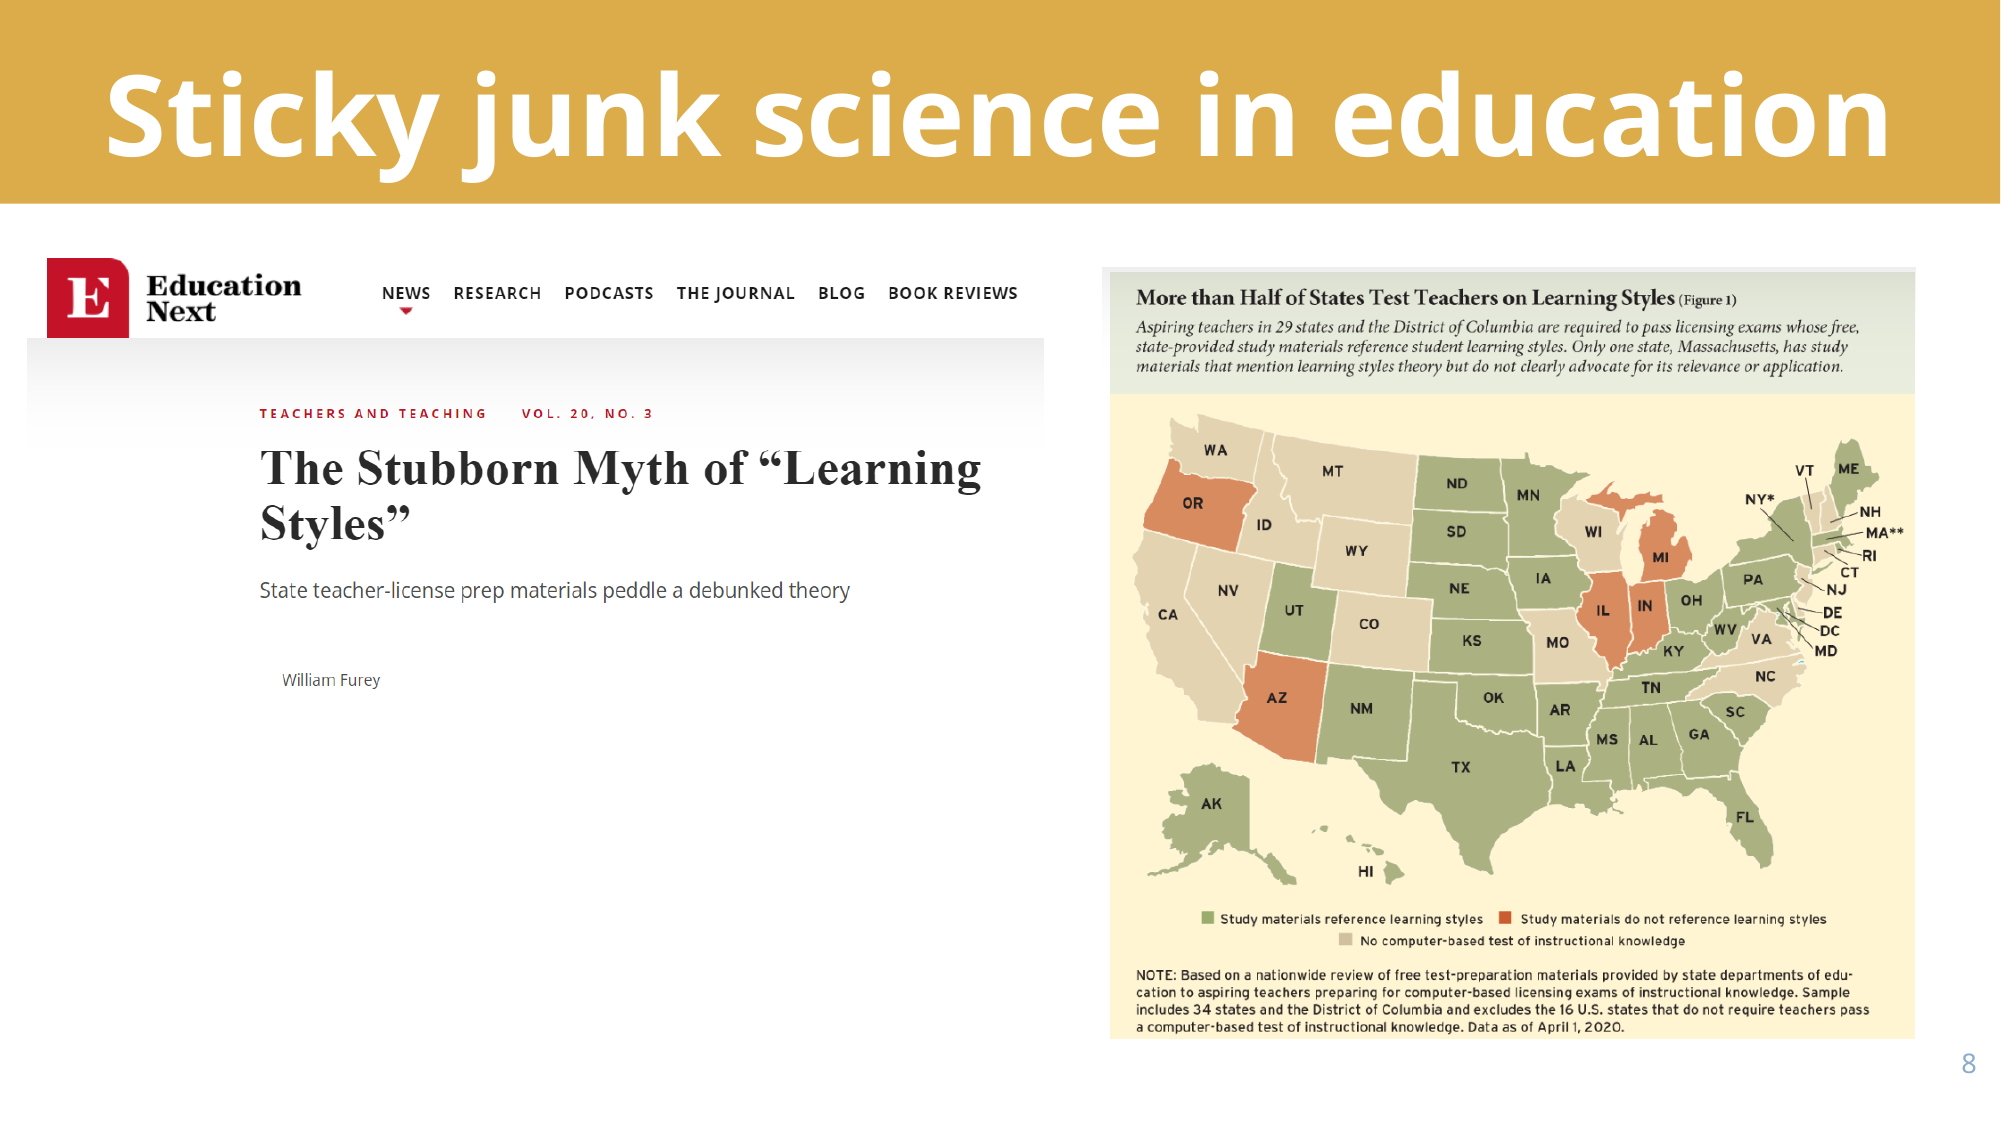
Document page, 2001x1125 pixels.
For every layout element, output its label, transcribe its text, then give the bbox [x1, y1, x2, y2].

title Sticky junk science in education [0, 0, 2000, 187]
slide_number 7 [1871, 1038, 1992, 1125]
picture [1102, 267, 1916, 1040]
picture [27, 243, 1044, 721]
